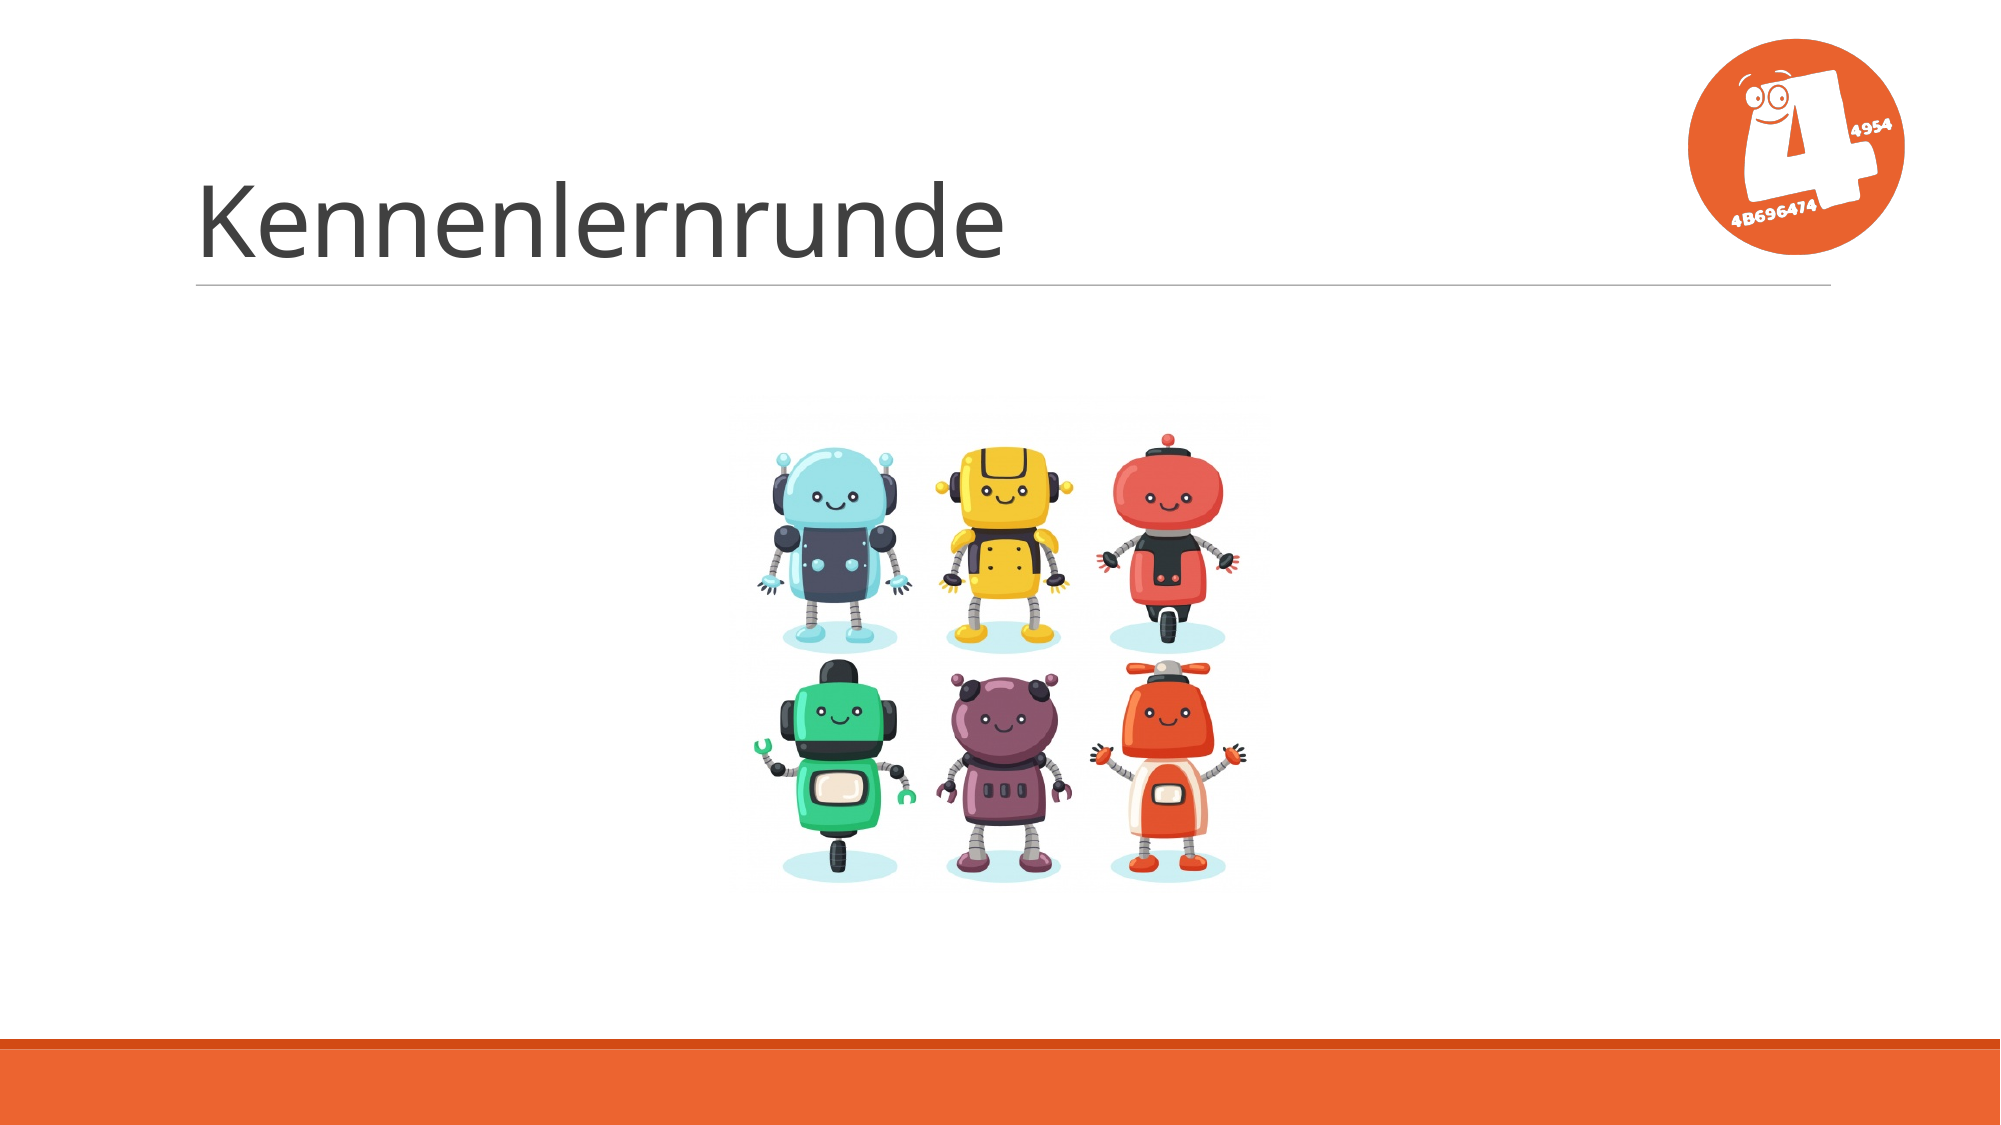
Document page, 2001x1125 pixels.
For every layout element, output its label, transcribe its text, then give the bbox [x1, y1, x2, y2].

text_box Kennenlernrunde [180, 47, 1830, 285]
picture [1674, 29, 1917, 269]
picture [729, 394, 1271, 893]
